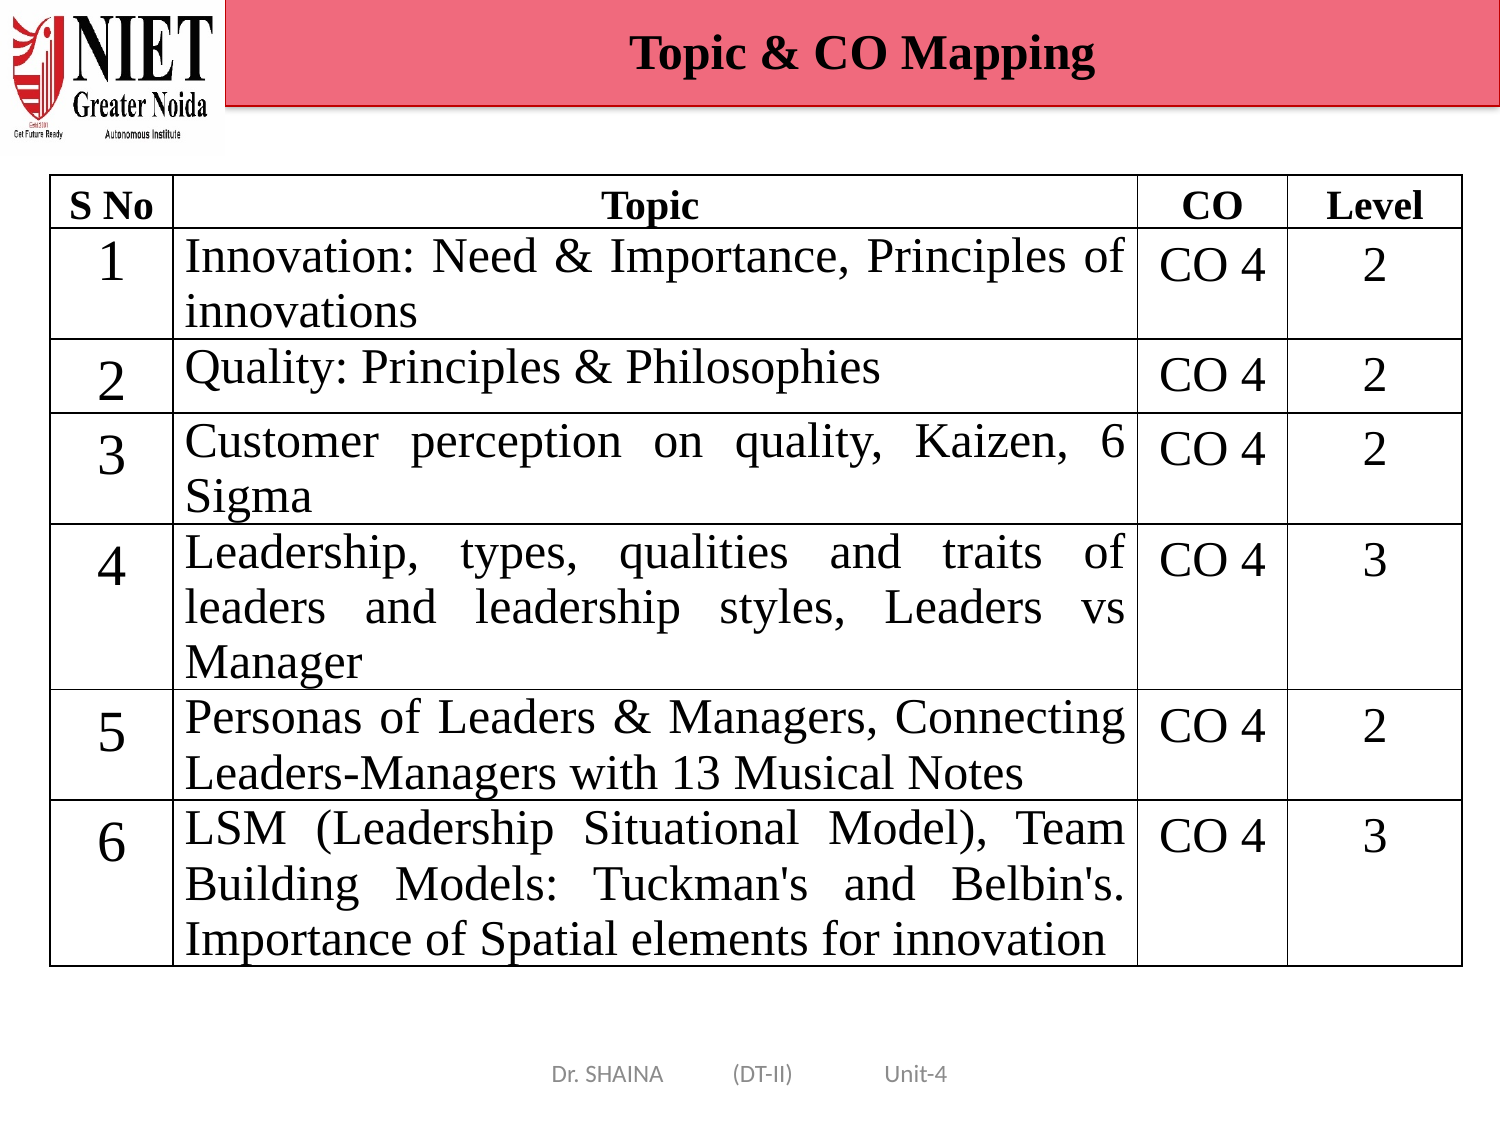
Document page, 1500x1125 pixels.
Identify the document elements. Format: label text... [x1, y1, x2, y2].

table_cell 6 [51, 801, 172, 965]
table_cell Leadership, types, qualities and traits of leaders and leadership styles, Leaders vs Manager [174, 525, 1137, 689]
table_cell Customer perception on quality, Kaizen, 6 Sigma [174, 414, 1137, 523]
table_cell Quality: Principles & Philosophies [174, 340, 1137, 412]
table_cell 3 [1288, 525, 1461, 689]
table_header CO [1138, 176, 1287, 227]
table_header Level [1288, 176, 1461, 227]
table_cell 2 [1288, 690, 1461, 799]
table_cell Personas of Leaders & Managers, Connecting Leaders-Managers with 13 Musical Notes [174, 690, 1137, 799]
table_cell CO 4 [1138, 801, 1287, 965]
table_cell 2 [51, 340, 172, 412]
table_cell CO 4 [1138, 525, 1287, 689]
table_cell CO 4 [1138, 414, 1287, 523]
table_cell 3 [51, 414, 172, 523]
table_cell 2 [1288, 340, 1461, 412]
table_cell CO 4 [1138, 229, 1287, 338]
picture [0, 0, 226, 156]
text_box Topic & CO Mapping [226, 0, 1500, 107]
table_cell CO 4 [1138, 340, 1287, 412]
table_cell 4 [51, 525, 172, 689]
footer Dr. SHAINA (DT-II) Unit-4 [512, 1042, 988, 1103]
table_cell Innovation: Need & Importance, Principles of innovations [174, 229, 1137, 338]
table_cell CO 4 [1138, 690, 1287, 799]
table_cell LSM (Leadership Situational Model), Team Building Models: Tuckman's and Belbin's. Importance of Spatial elements for innovation [174, 801, 1137, 965]
table_header S No [51, 176, 172, 227]
table_cell 2 [1288, 229, 1461, 338]
table_header Topic [174, 176, 1137, 227]
table_cell 2 [1288, 414, 1461, 523]
table_cell 5 [51, 690, 172, 799]
table_cell 1 [51, 229, 172, 338]
table_cell 3 [1288, 801, 1461, 965]
